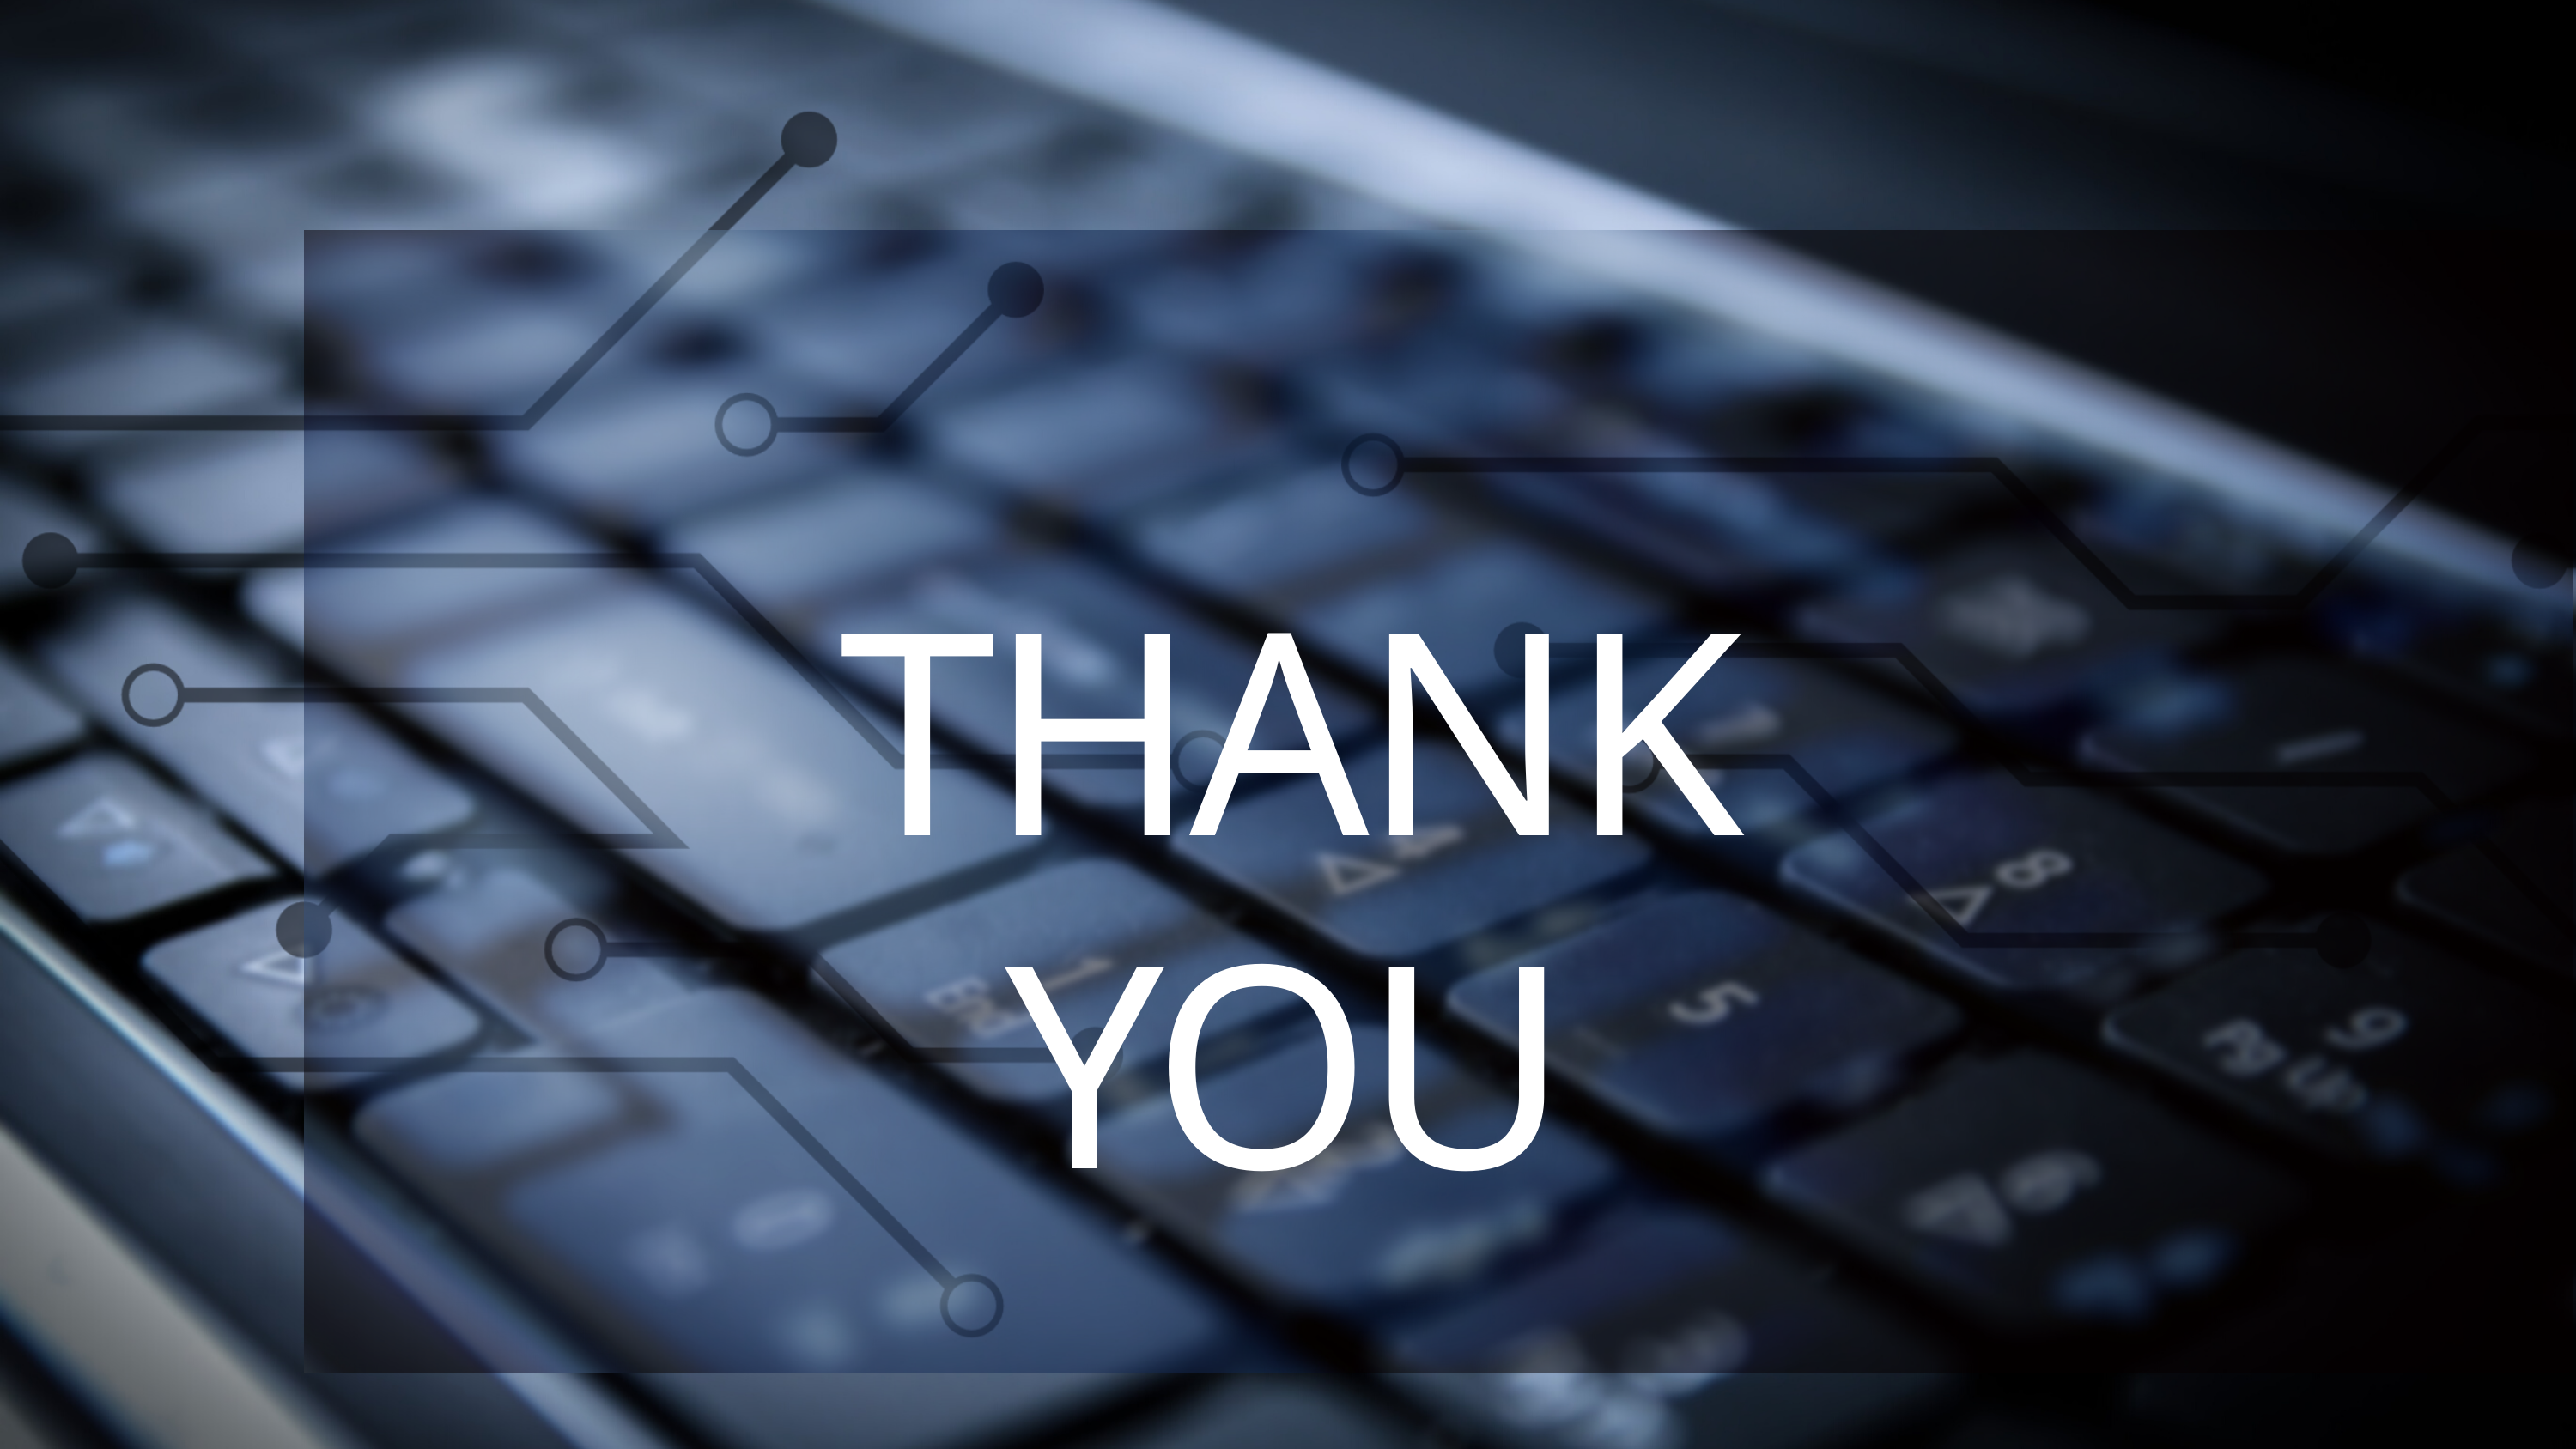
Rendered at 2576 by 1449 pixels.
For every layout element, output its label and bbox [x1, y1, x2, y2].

picture [0, 0, 2576, 1449]
text_box [304, 230, 2573, 1373]
